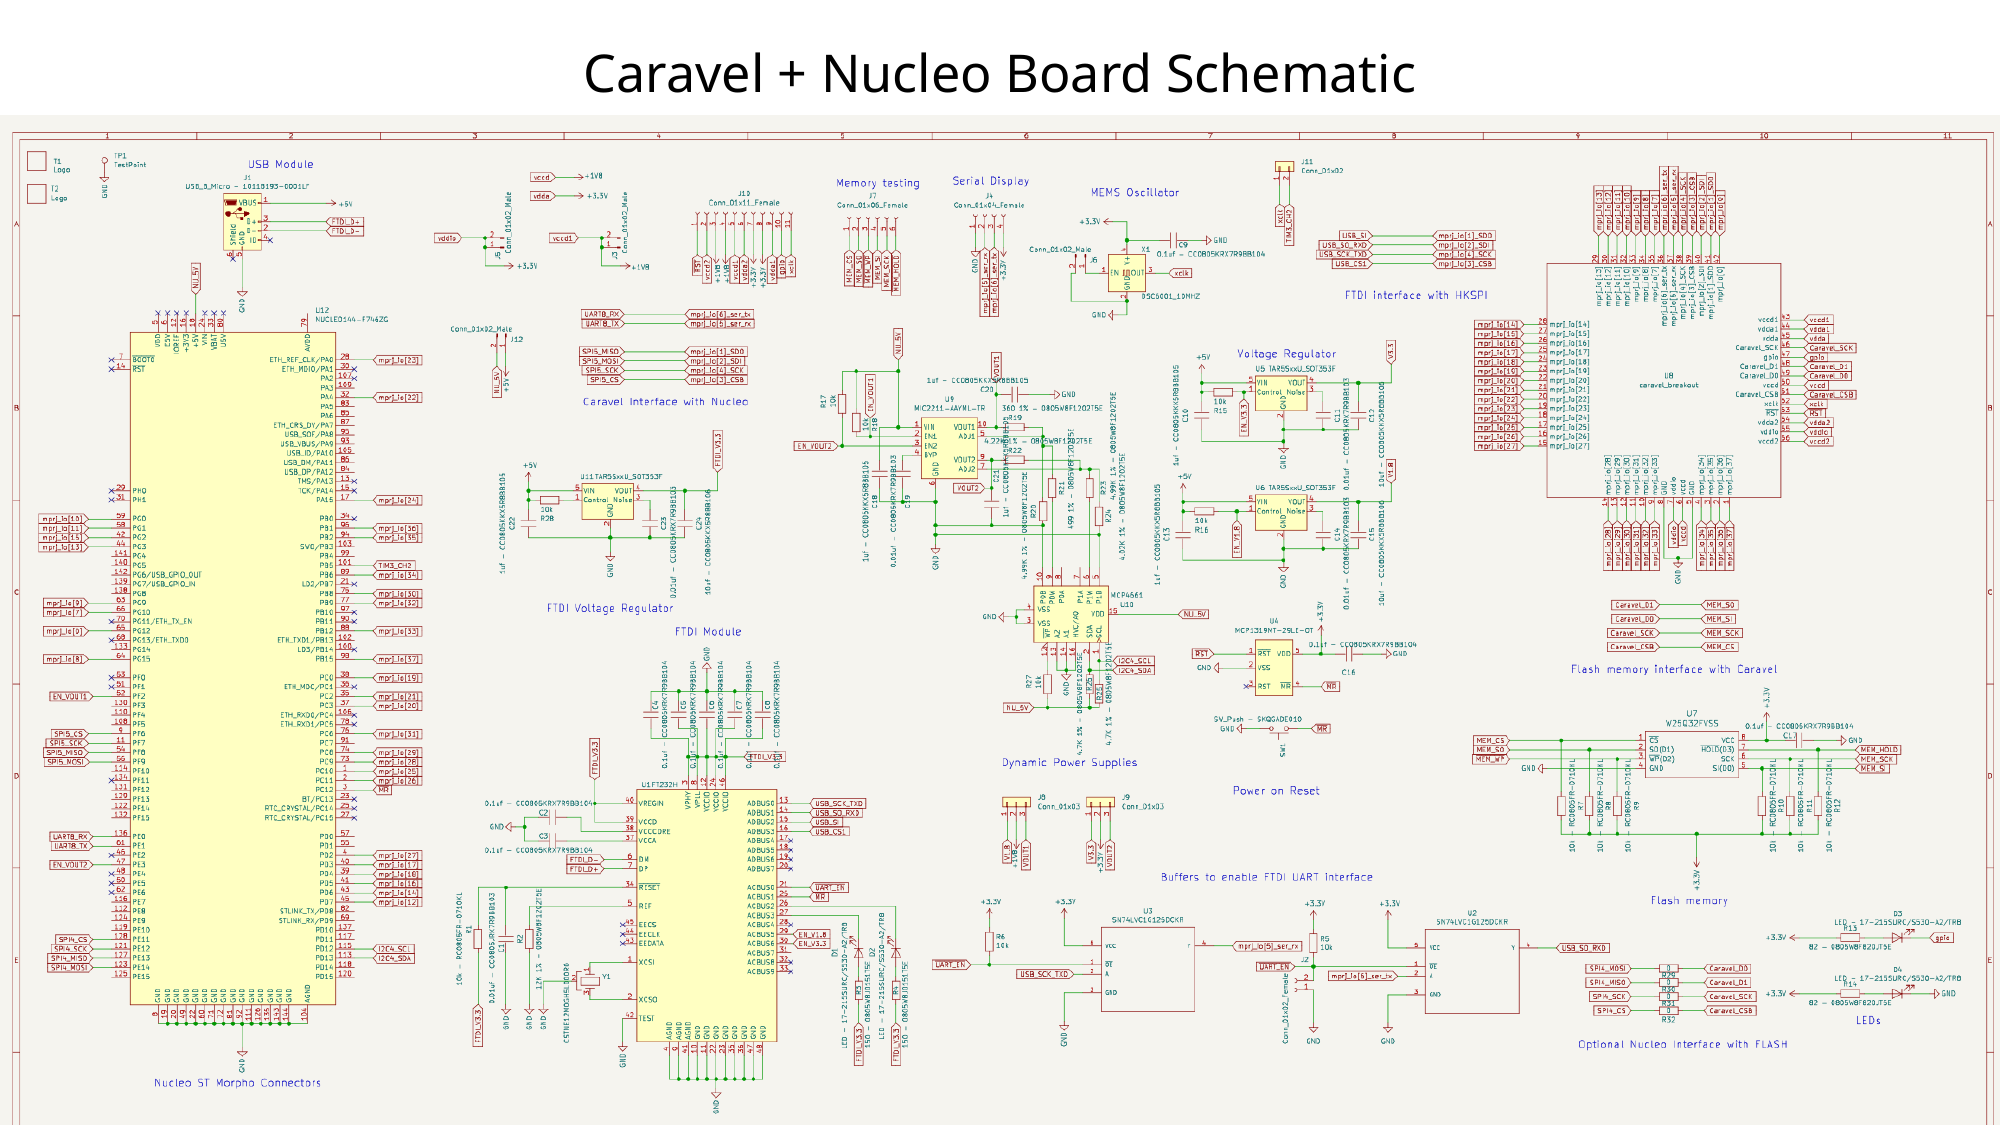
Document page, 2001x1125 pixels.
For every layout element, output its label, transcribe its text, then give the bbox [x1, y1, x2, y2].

picture [0, 115, 2000, 1125]
title Caravel + Nucleo Board Schematic [104, 21, 1896, 115]
